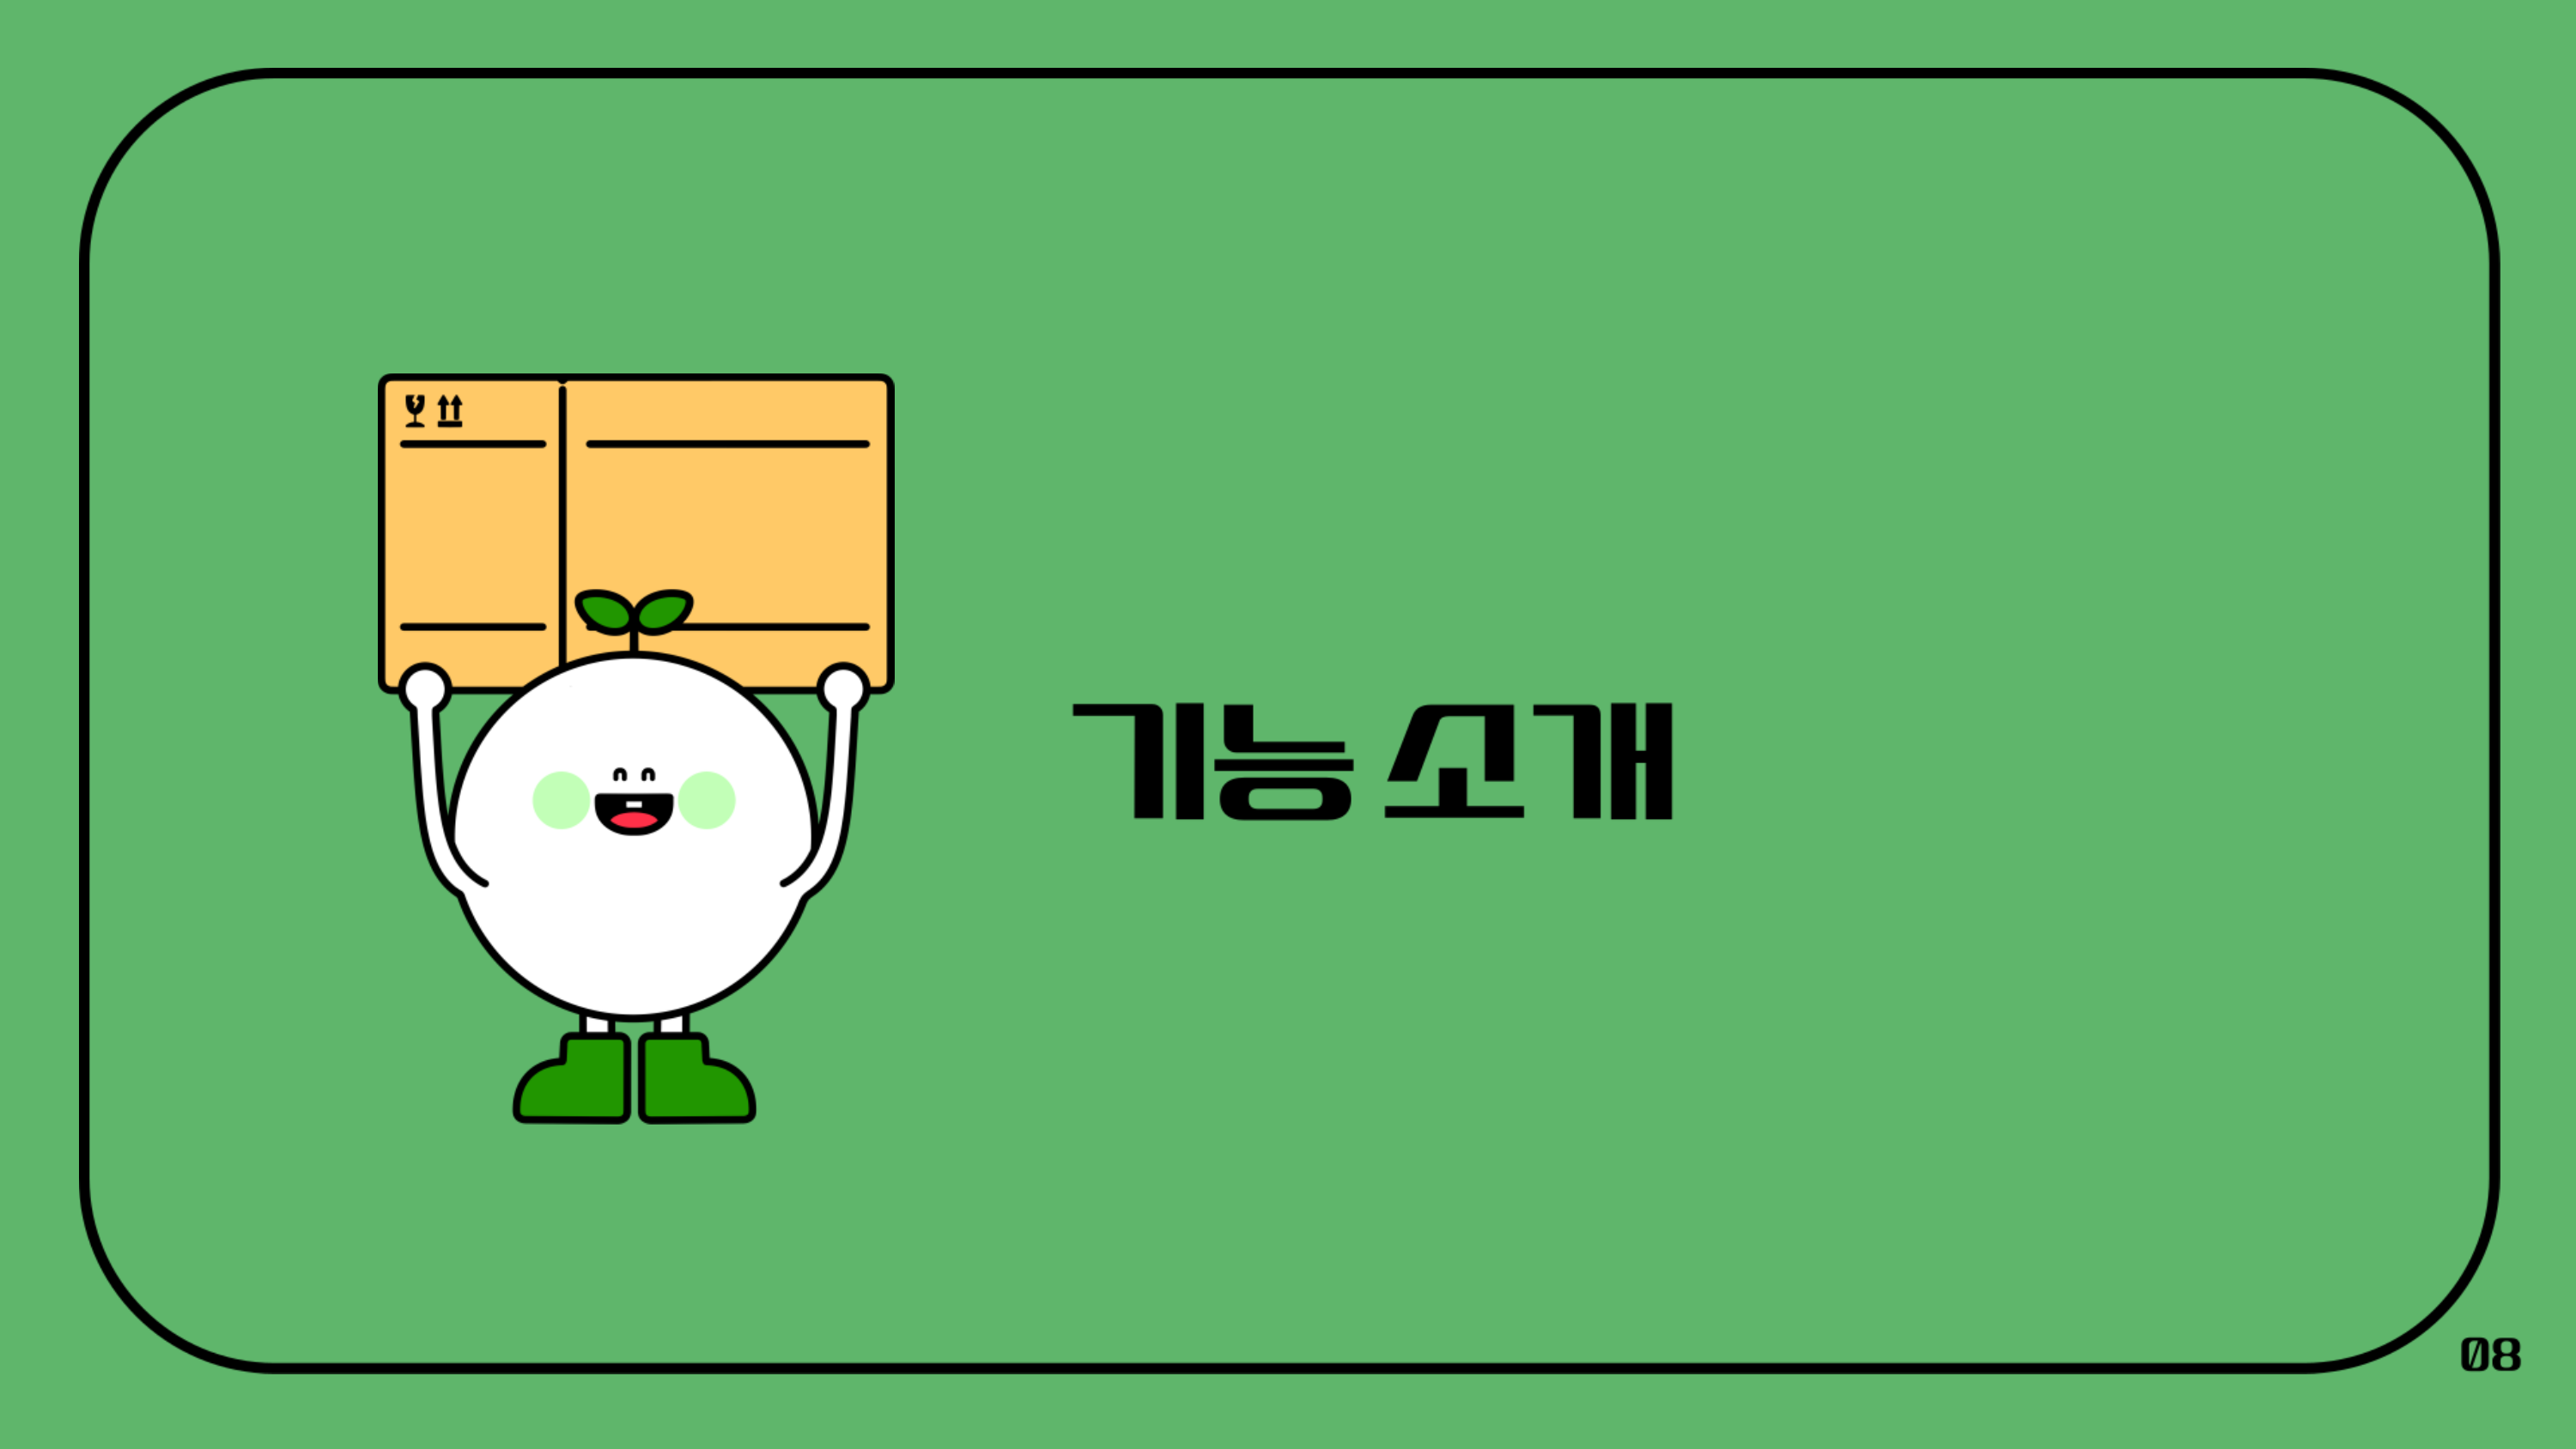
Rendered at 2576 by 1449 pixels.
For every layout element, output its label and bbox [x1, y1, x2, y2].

picture [895, 634, 1756, 890]
text_box [78, 68, 2501, 1375]
text_box [378, 373, 895, 1125]
picture [2453, 1319, 2542, 1393]
